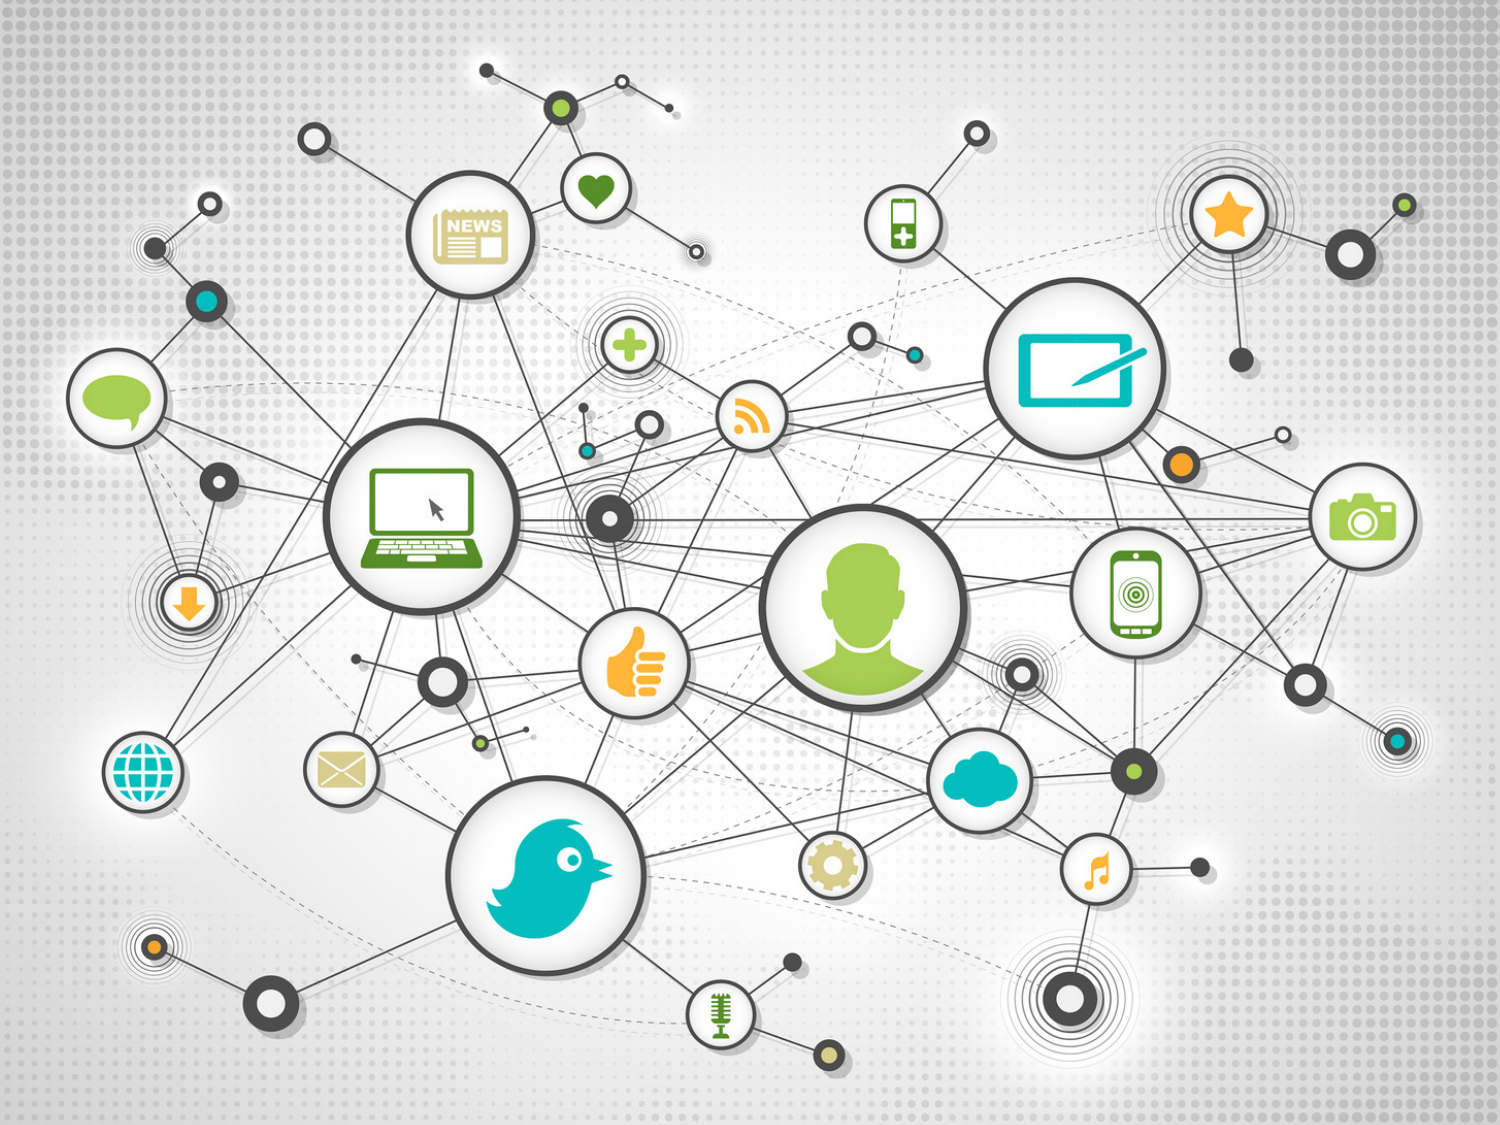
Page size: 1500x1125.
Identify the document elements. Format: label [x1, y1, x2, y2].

list [0, 0, 1500, 1125]
